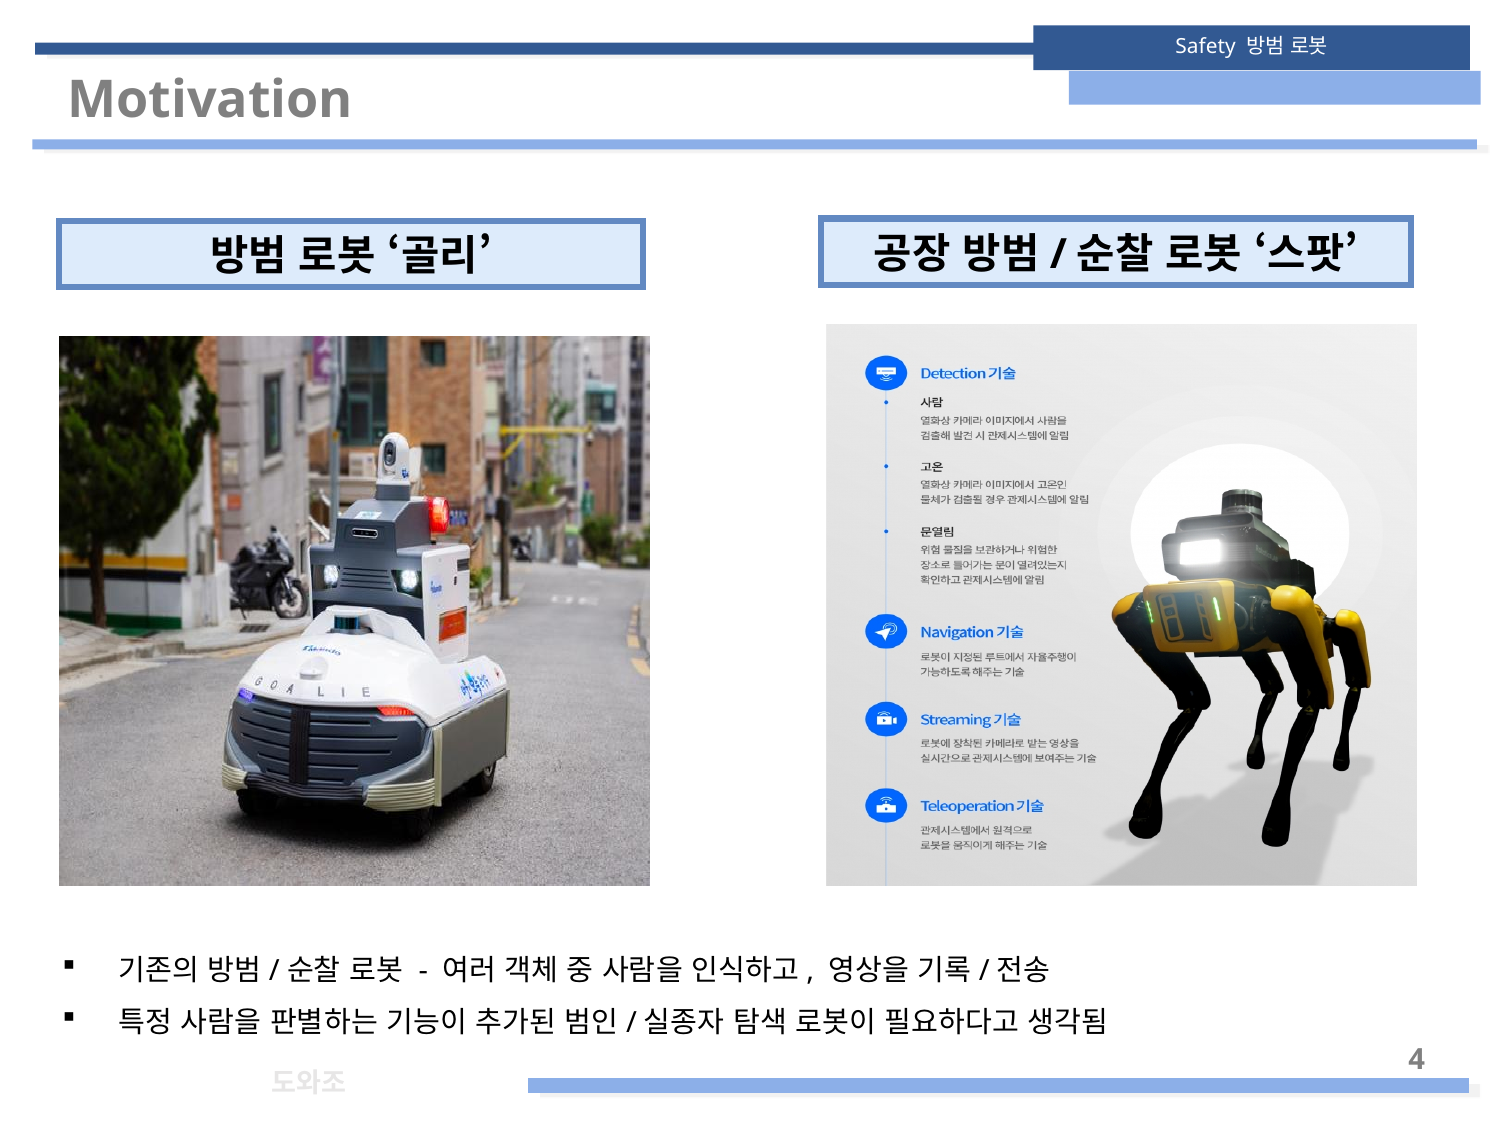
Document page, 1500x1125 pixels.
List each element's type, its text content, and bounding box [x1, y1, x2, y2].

picture [826, 324, 1418, 886]
text_box 기존의 방범/순찰 로봇 - 여러 객체 중 사람을 인식하고, 영상을 기록/전송 특정 사람을 판별하는 기능이 추가된 범인/실종자 탐색 로봇이 필요하다고 생각됨 [47, 925, 1494, 1046]
picture [58, 336, 650, 886]
text_box <숫자> [1368, 1033, 1465, 1103]
text_box 방범 로봇 ‘골리’ [58, 220, 643, 288]
text_box 공장 방범/순찰 로봇 ‘스팟’ [821, 218, 1412, 285]
text_box Motivation [53, 58, 1407, 140]
